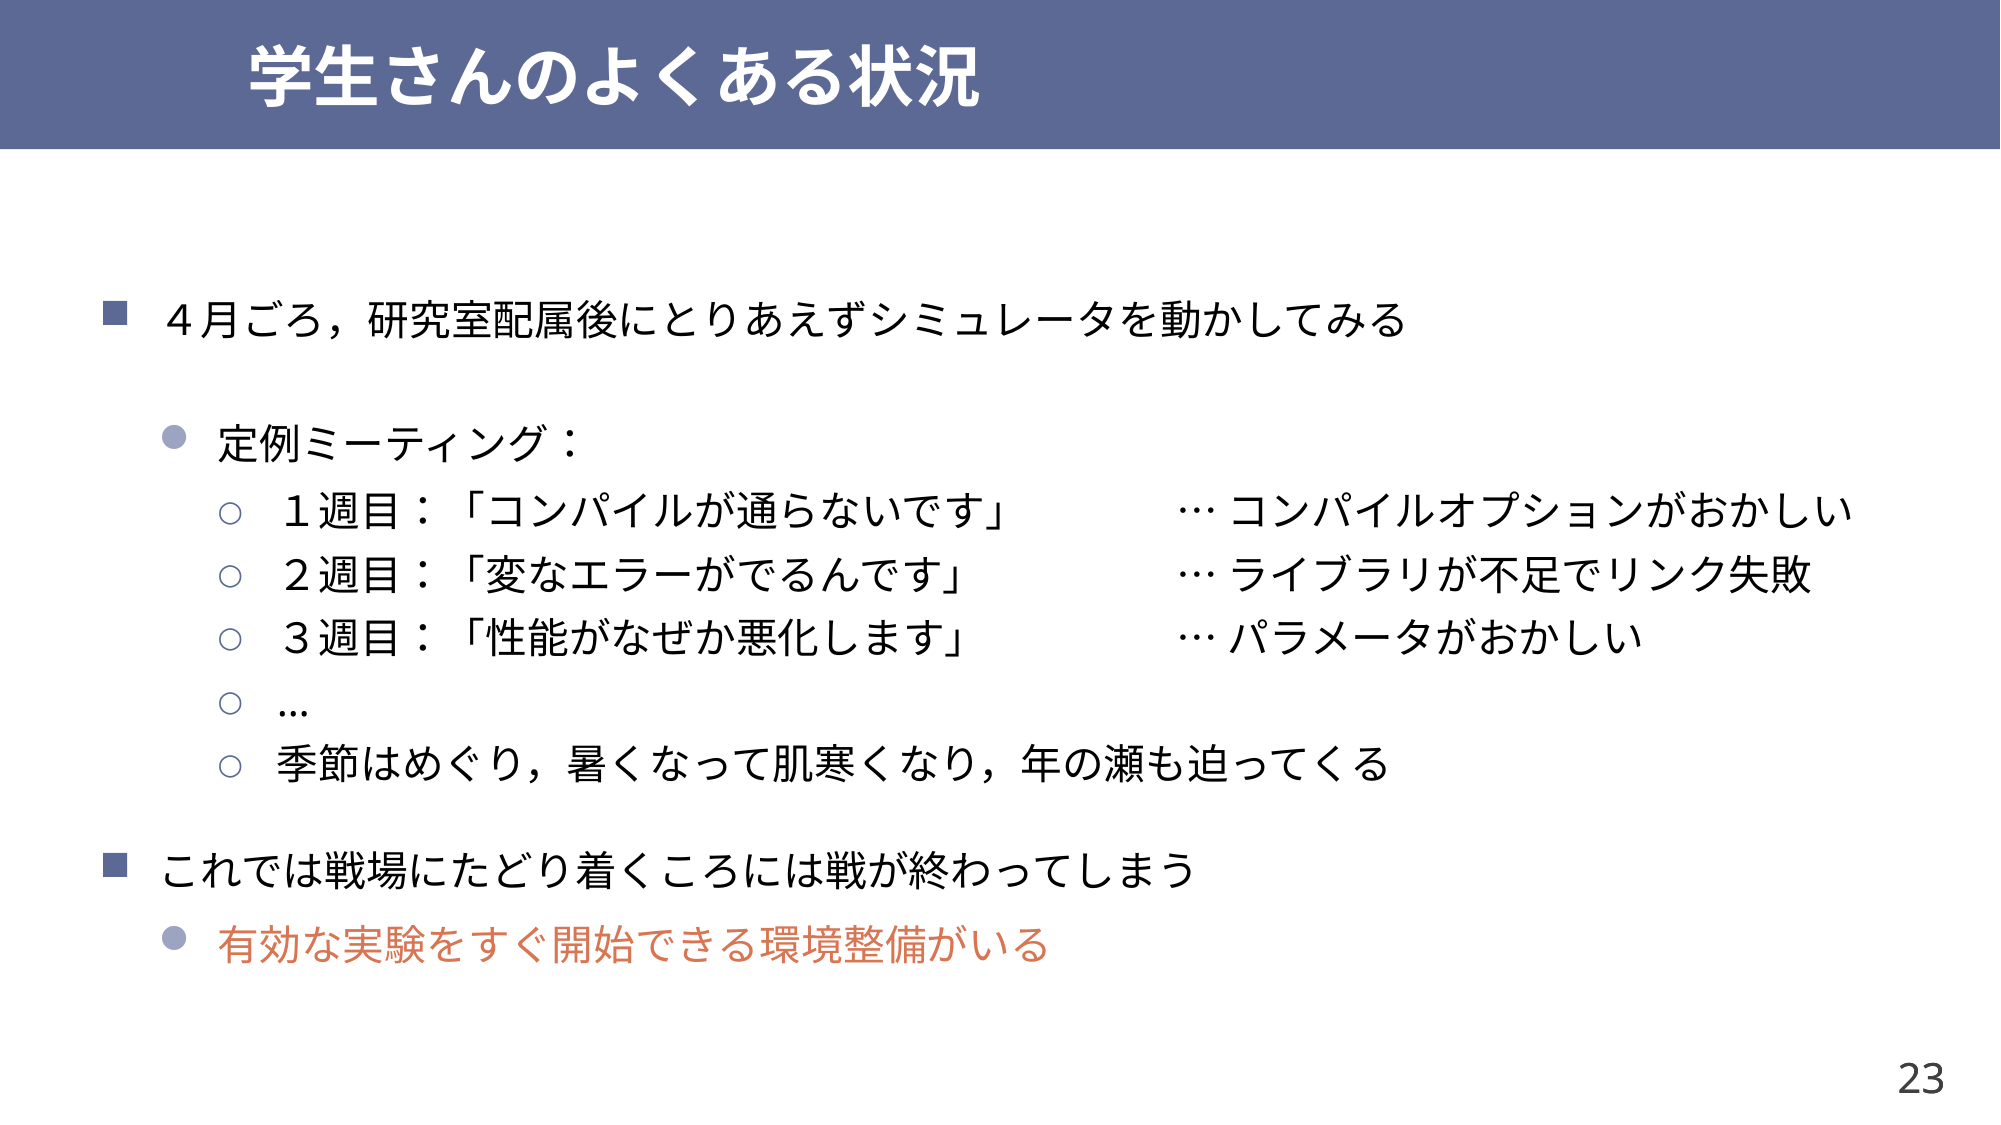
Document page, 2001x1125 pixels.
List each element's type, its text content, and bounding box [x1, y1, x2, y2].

list ４月ごろ，研究室配属後にとりあえずシミュレータを動かしてみる 定例ミーティング： １週目：「コンパイルが通らないです」 … コンパイルオプションがおかしい ２週目：「変なエラーがでるんです」 … ライブラリが不足でリンク失敗 ３週目：「性能がなぜか悪化します」 … パラメータがおかしい … 季節はめぐり，暑くなって肌寒くなり，年の瀬も迫ってくる これでは戦場にたどり着くころには戦が終わってしまう 有効な実験をすぐ開始できる環境整備がいる [84, 178, 1916, 1080]
title 学生さんのよくある状況 [231, 0, 2000, 150]
